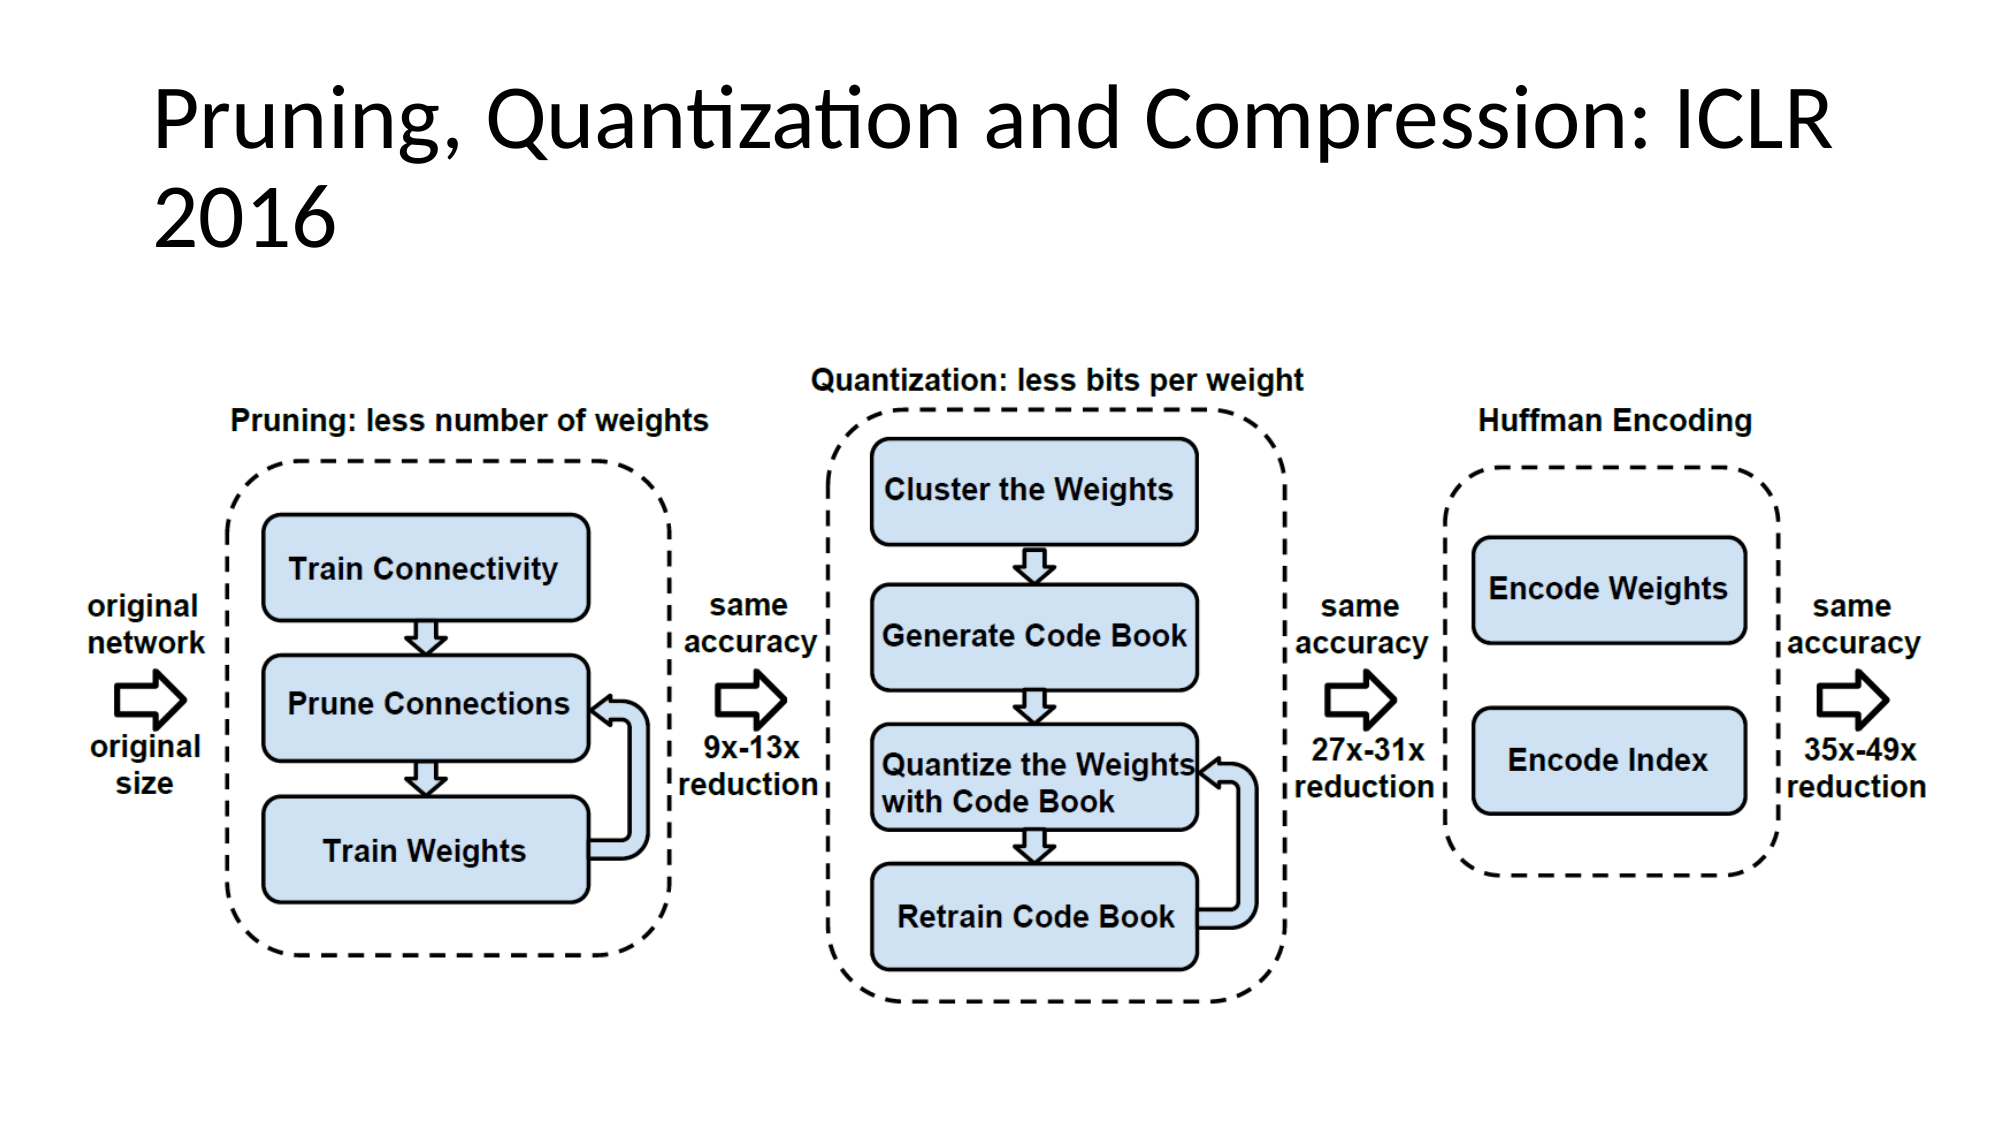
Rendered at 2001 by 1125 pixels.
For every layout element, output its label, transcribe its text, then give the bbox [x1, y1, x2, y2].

picture [59, 354, 1941, 1014]
title Pruning, Quantization and Compression: ICLR 2016 [137, 59, 1863, 278]
